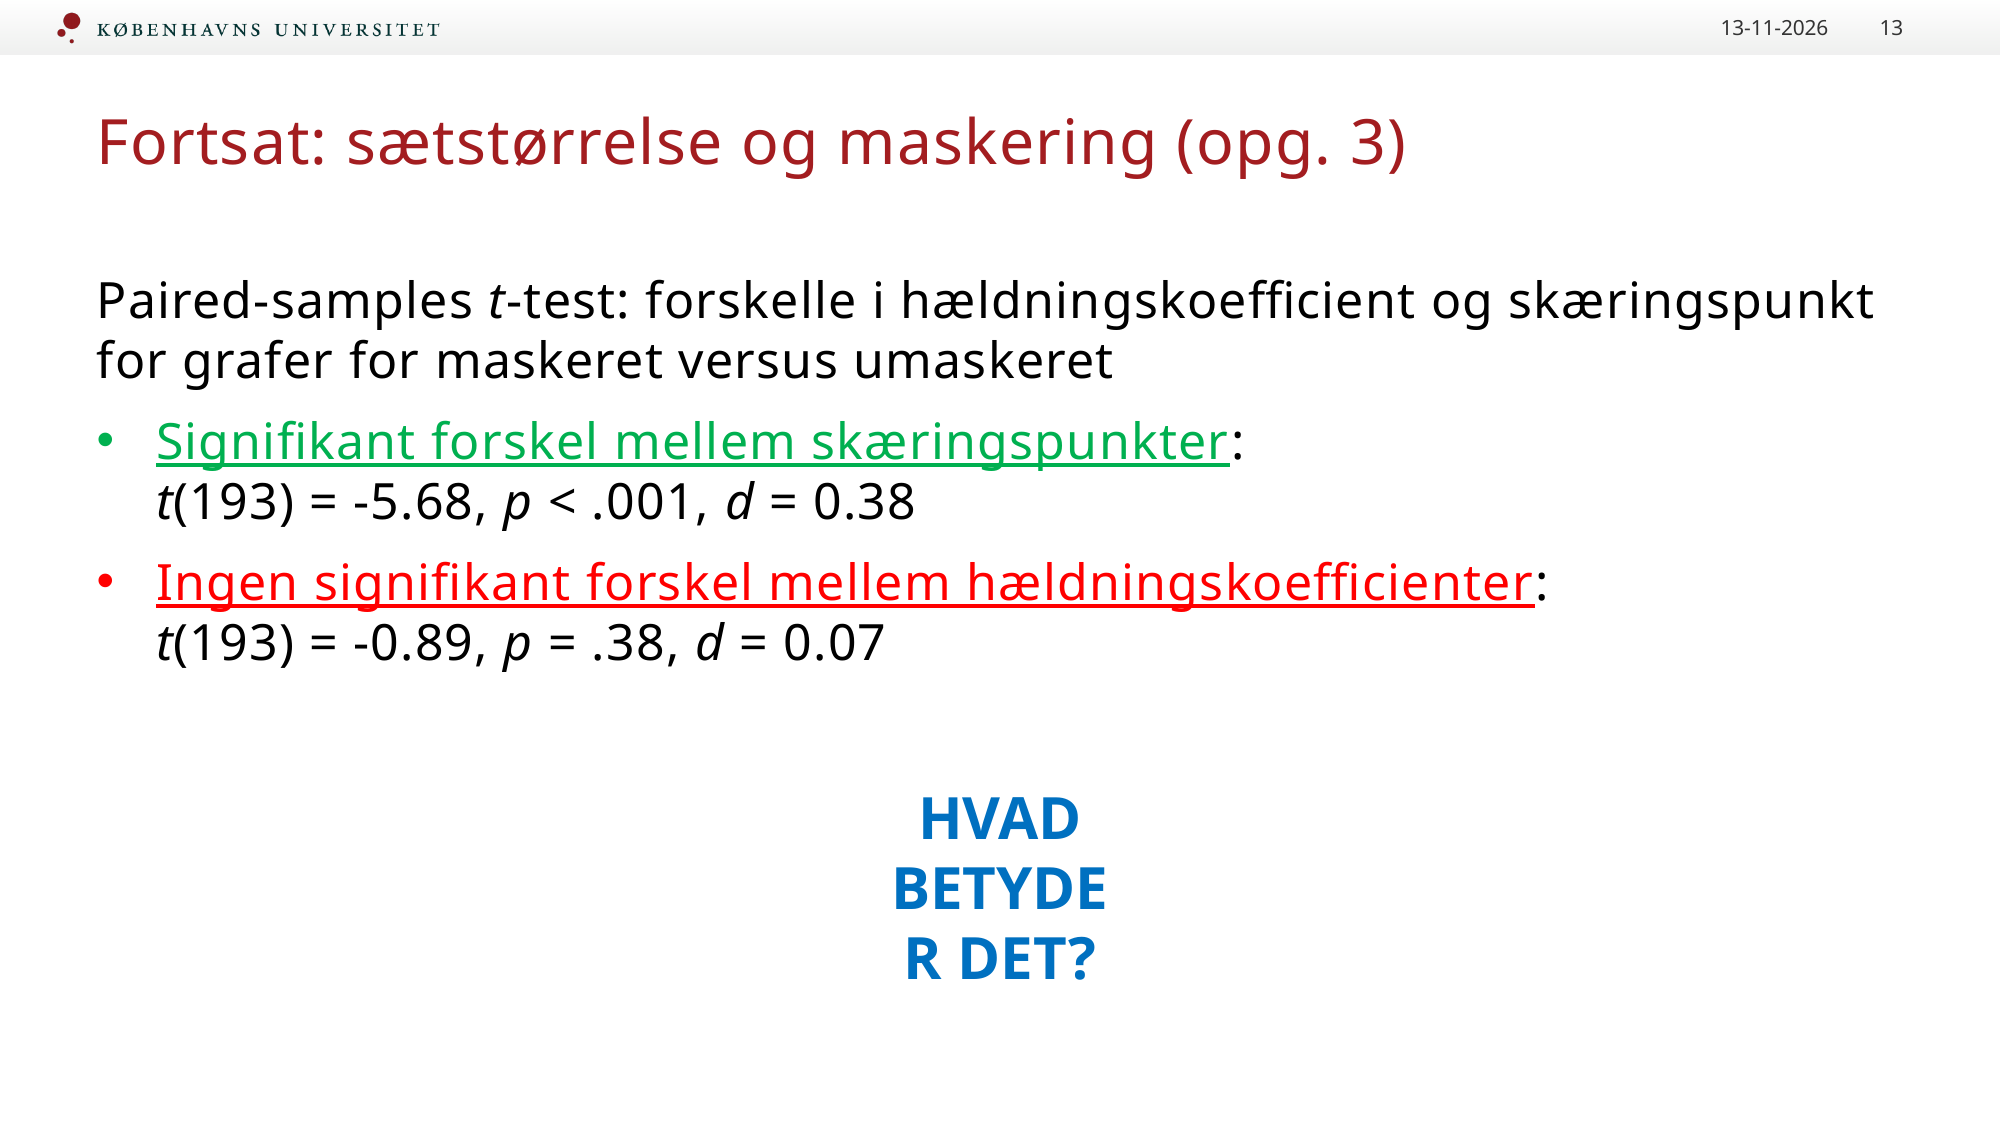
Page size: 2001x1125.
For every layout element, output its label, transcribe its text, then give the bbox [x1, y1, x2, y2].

title Fortsat: sætstørrelse og maskering (opg. 3) [96, 101, 1904, 244]
picture [91, 15, 476, 42]
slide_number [1694, 14, 1829, 43]
list Paired-samples t-test: forskelle i hældningskoefficient og skæringspunkt for grafer for maskeret versus umaskeret Signifikant forskel mellem skæringspunkter: t(193) = -5.68, p < .001, d = 0.38 Ingen signifikant forskel mellem hældningskoefficienter: t(193) = -0.89, p = .38, d = 0.07 [96, 268, 1904, 1036]
text_box HVAD BETYDER DET? [859, 773, 1141, 999]
slide_number 13 [1840, 14, 1904, 43]
